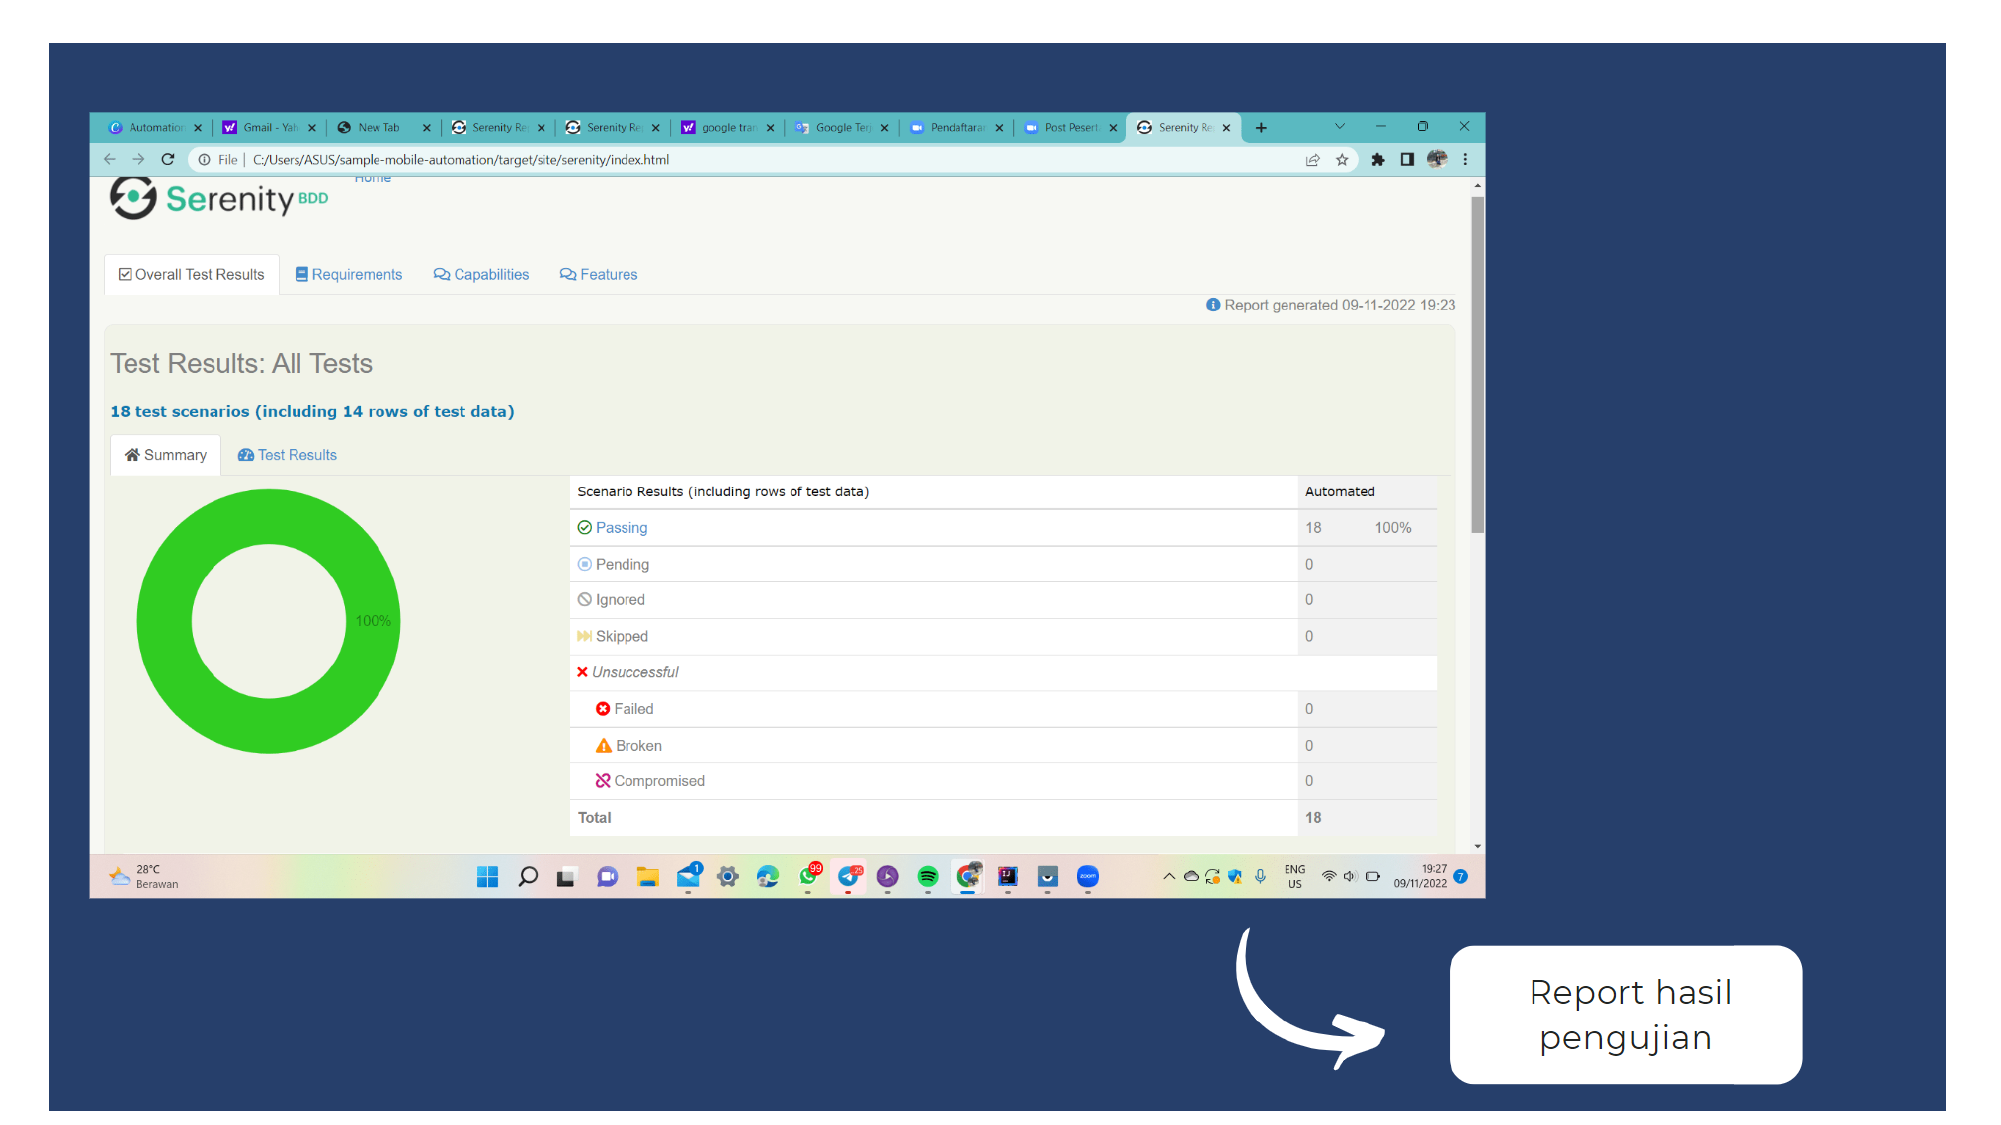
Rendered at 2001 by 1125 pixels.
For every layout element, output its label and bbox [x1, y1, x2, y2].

picture [49, 43, 1946, 1111]
